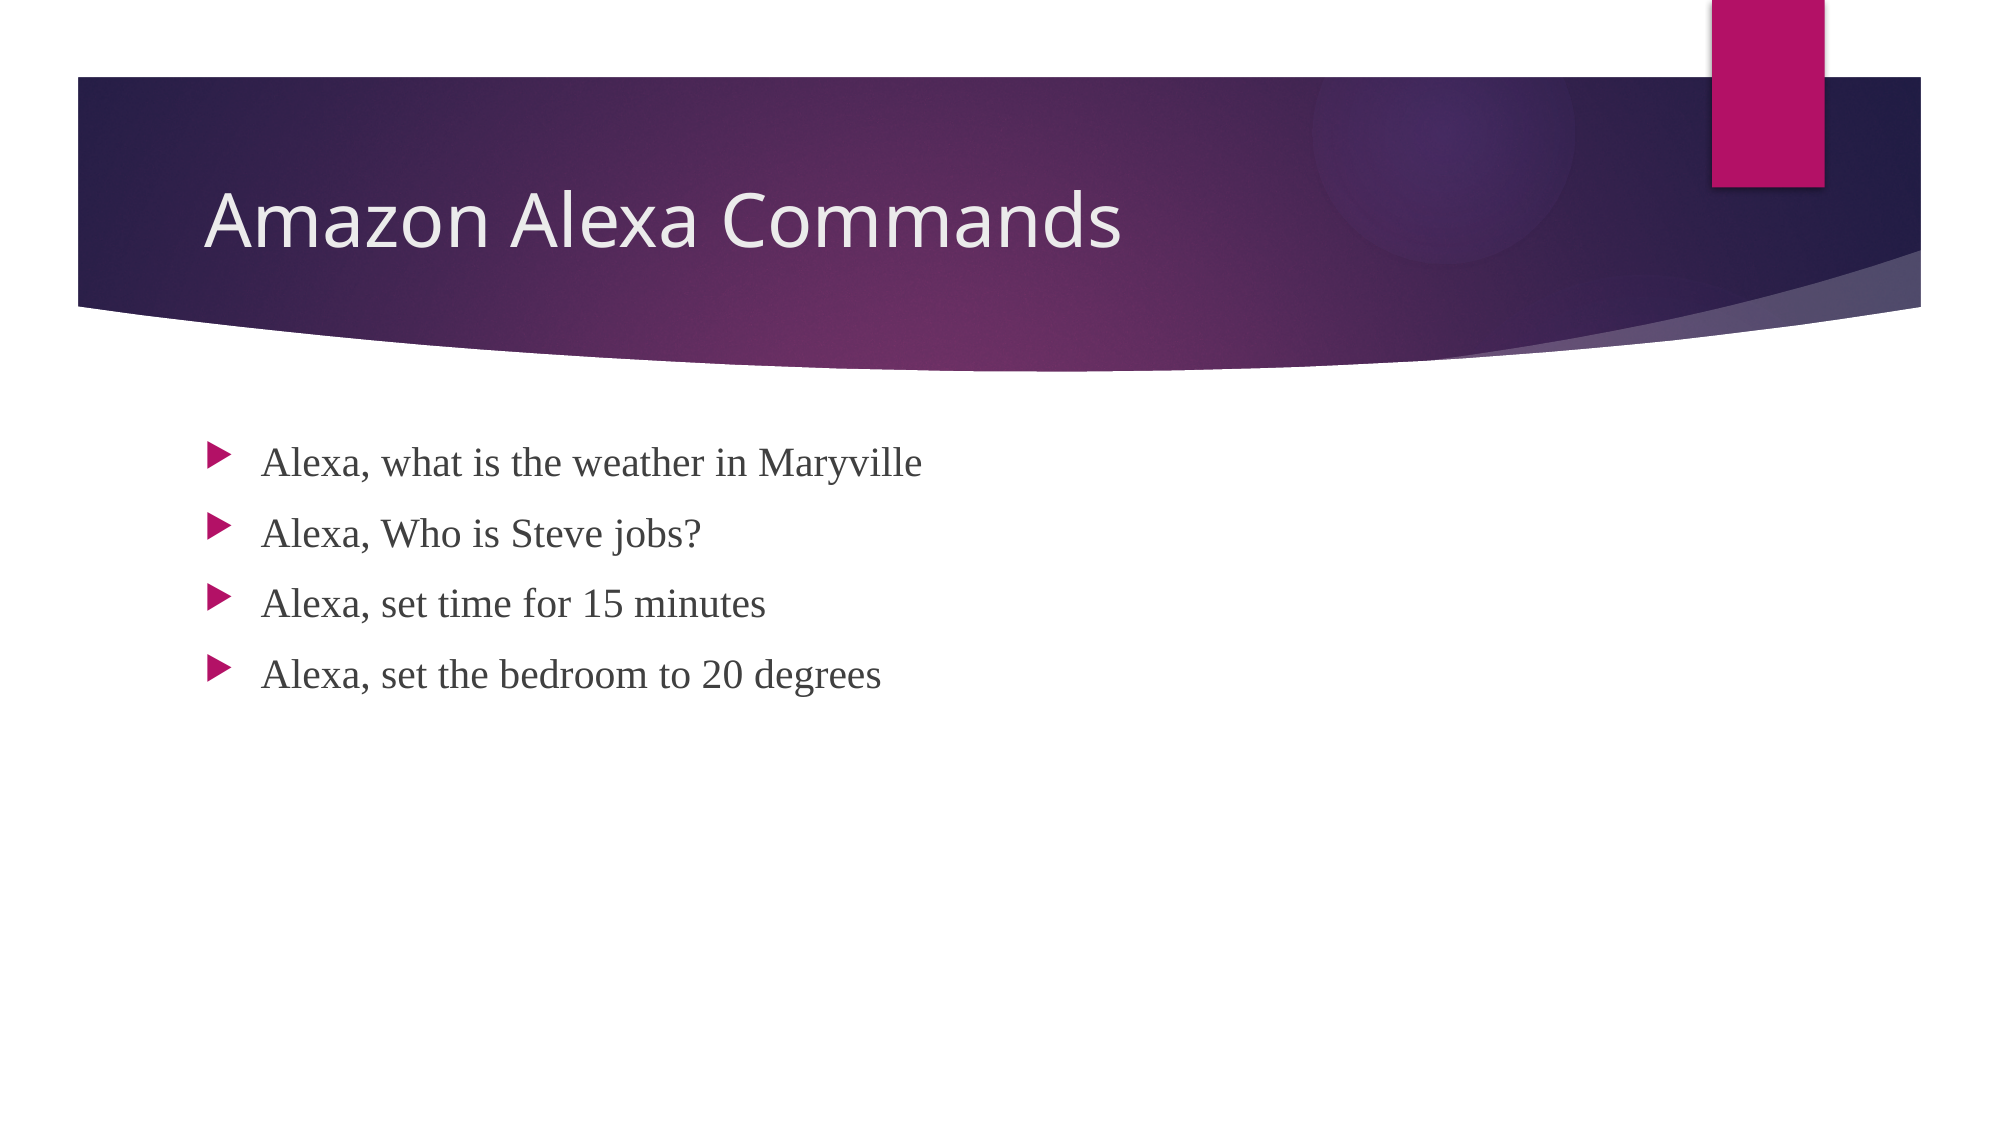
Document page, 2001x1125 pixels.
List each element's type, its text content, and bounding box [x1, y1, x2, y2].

title Amazon Alexa Commands [189, 159, 1627, 276]
list Alexa, what is the weather in Maryville Alexa, Who is Steve jobs? Alexa, set time for 15 minutes Alexa, set the bedroom to 20 degrees [189, 427, 1638, 988]
